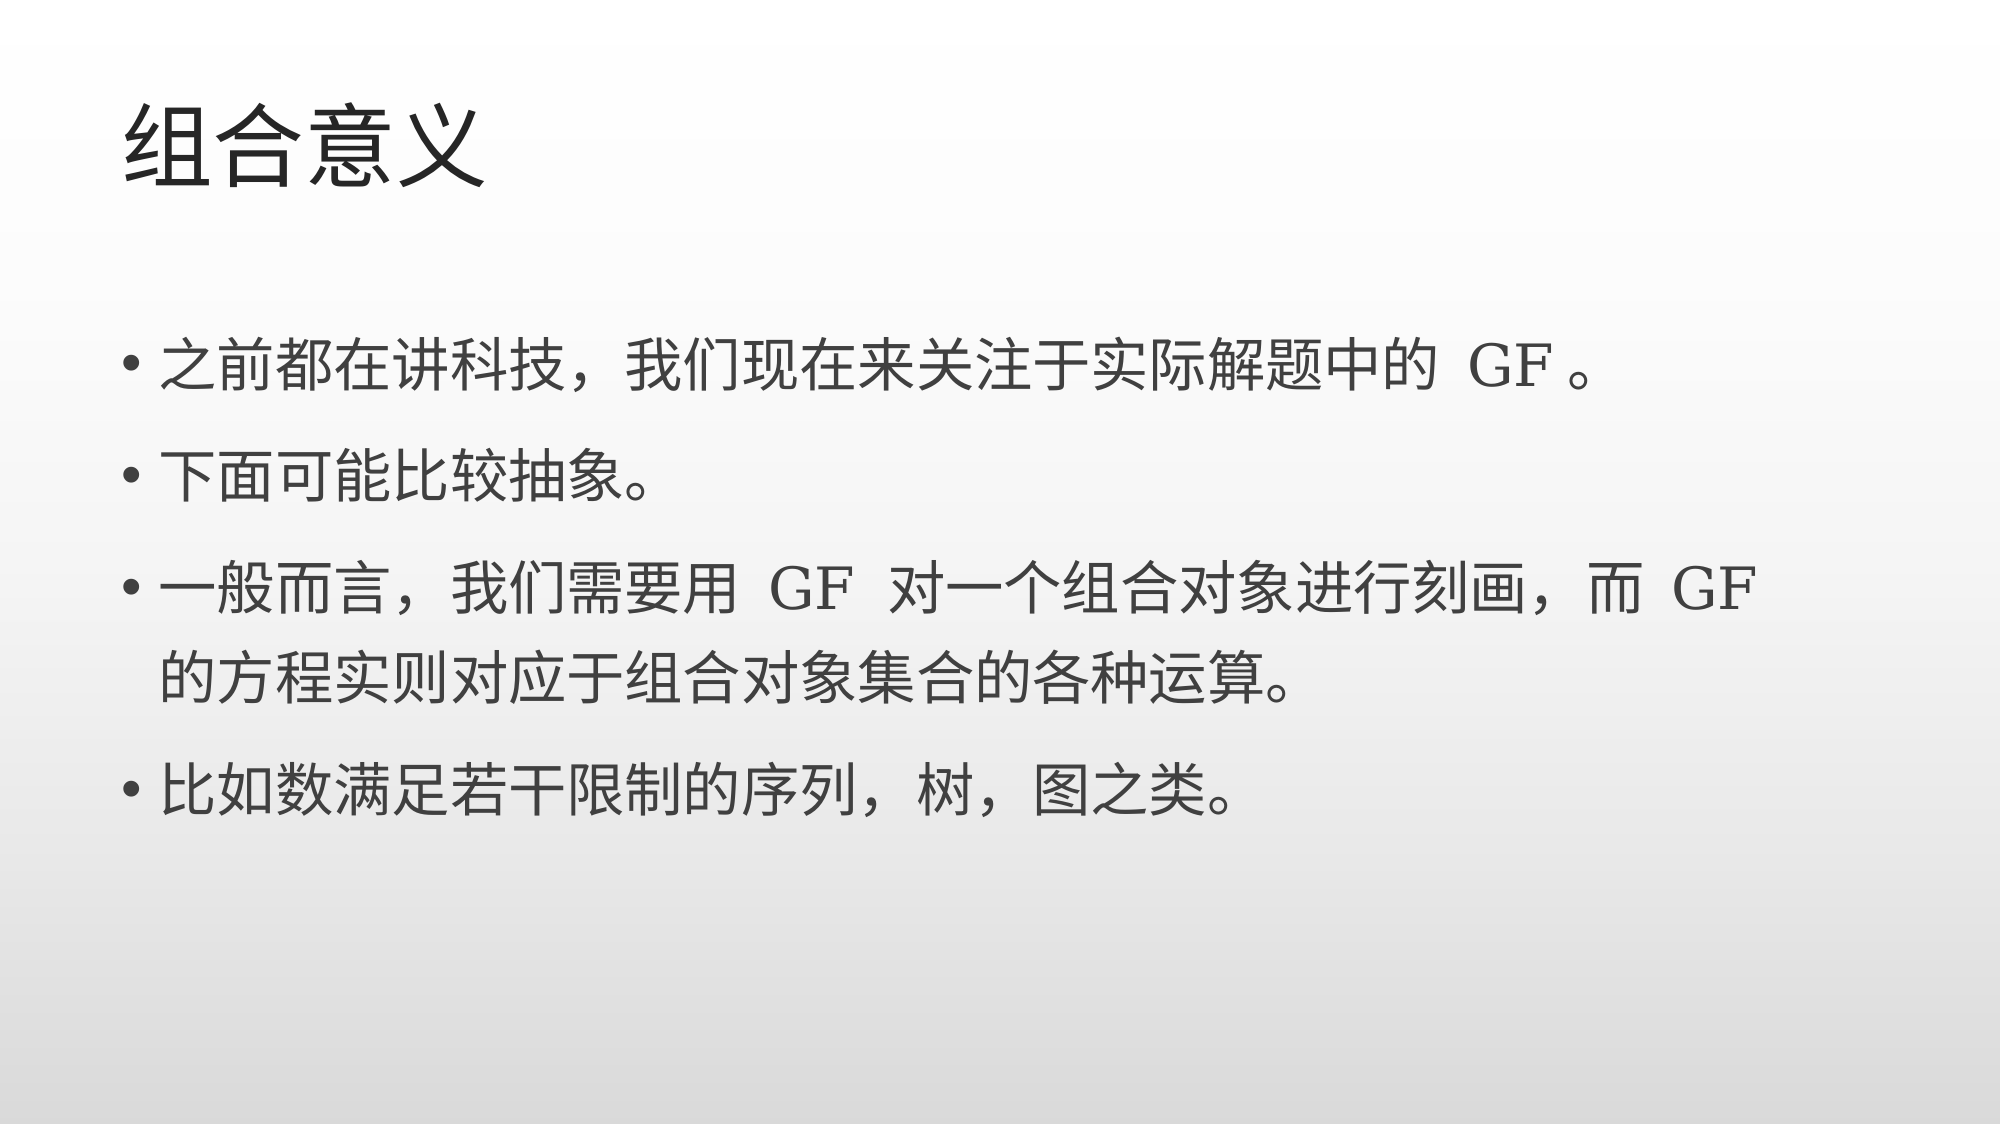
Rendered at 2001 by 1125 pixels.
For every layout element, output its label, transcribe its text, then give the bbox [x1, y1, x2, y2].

title 组合意义 [106, 42, 1832, 260]
picture [0, 0, 2001, 1125]
list 之前都在讲科技，我们现在来关注于实际解题中的 GF。 下面可能比较抽象。 一般而言，我们需要用 GF 对一个组合对象进行刻画，而 GF 的方程实则对应于组合对象集合的各种运算。 比如数满足若干限制的序列，树，图之类。 [106, 299, 1832, 1055]
